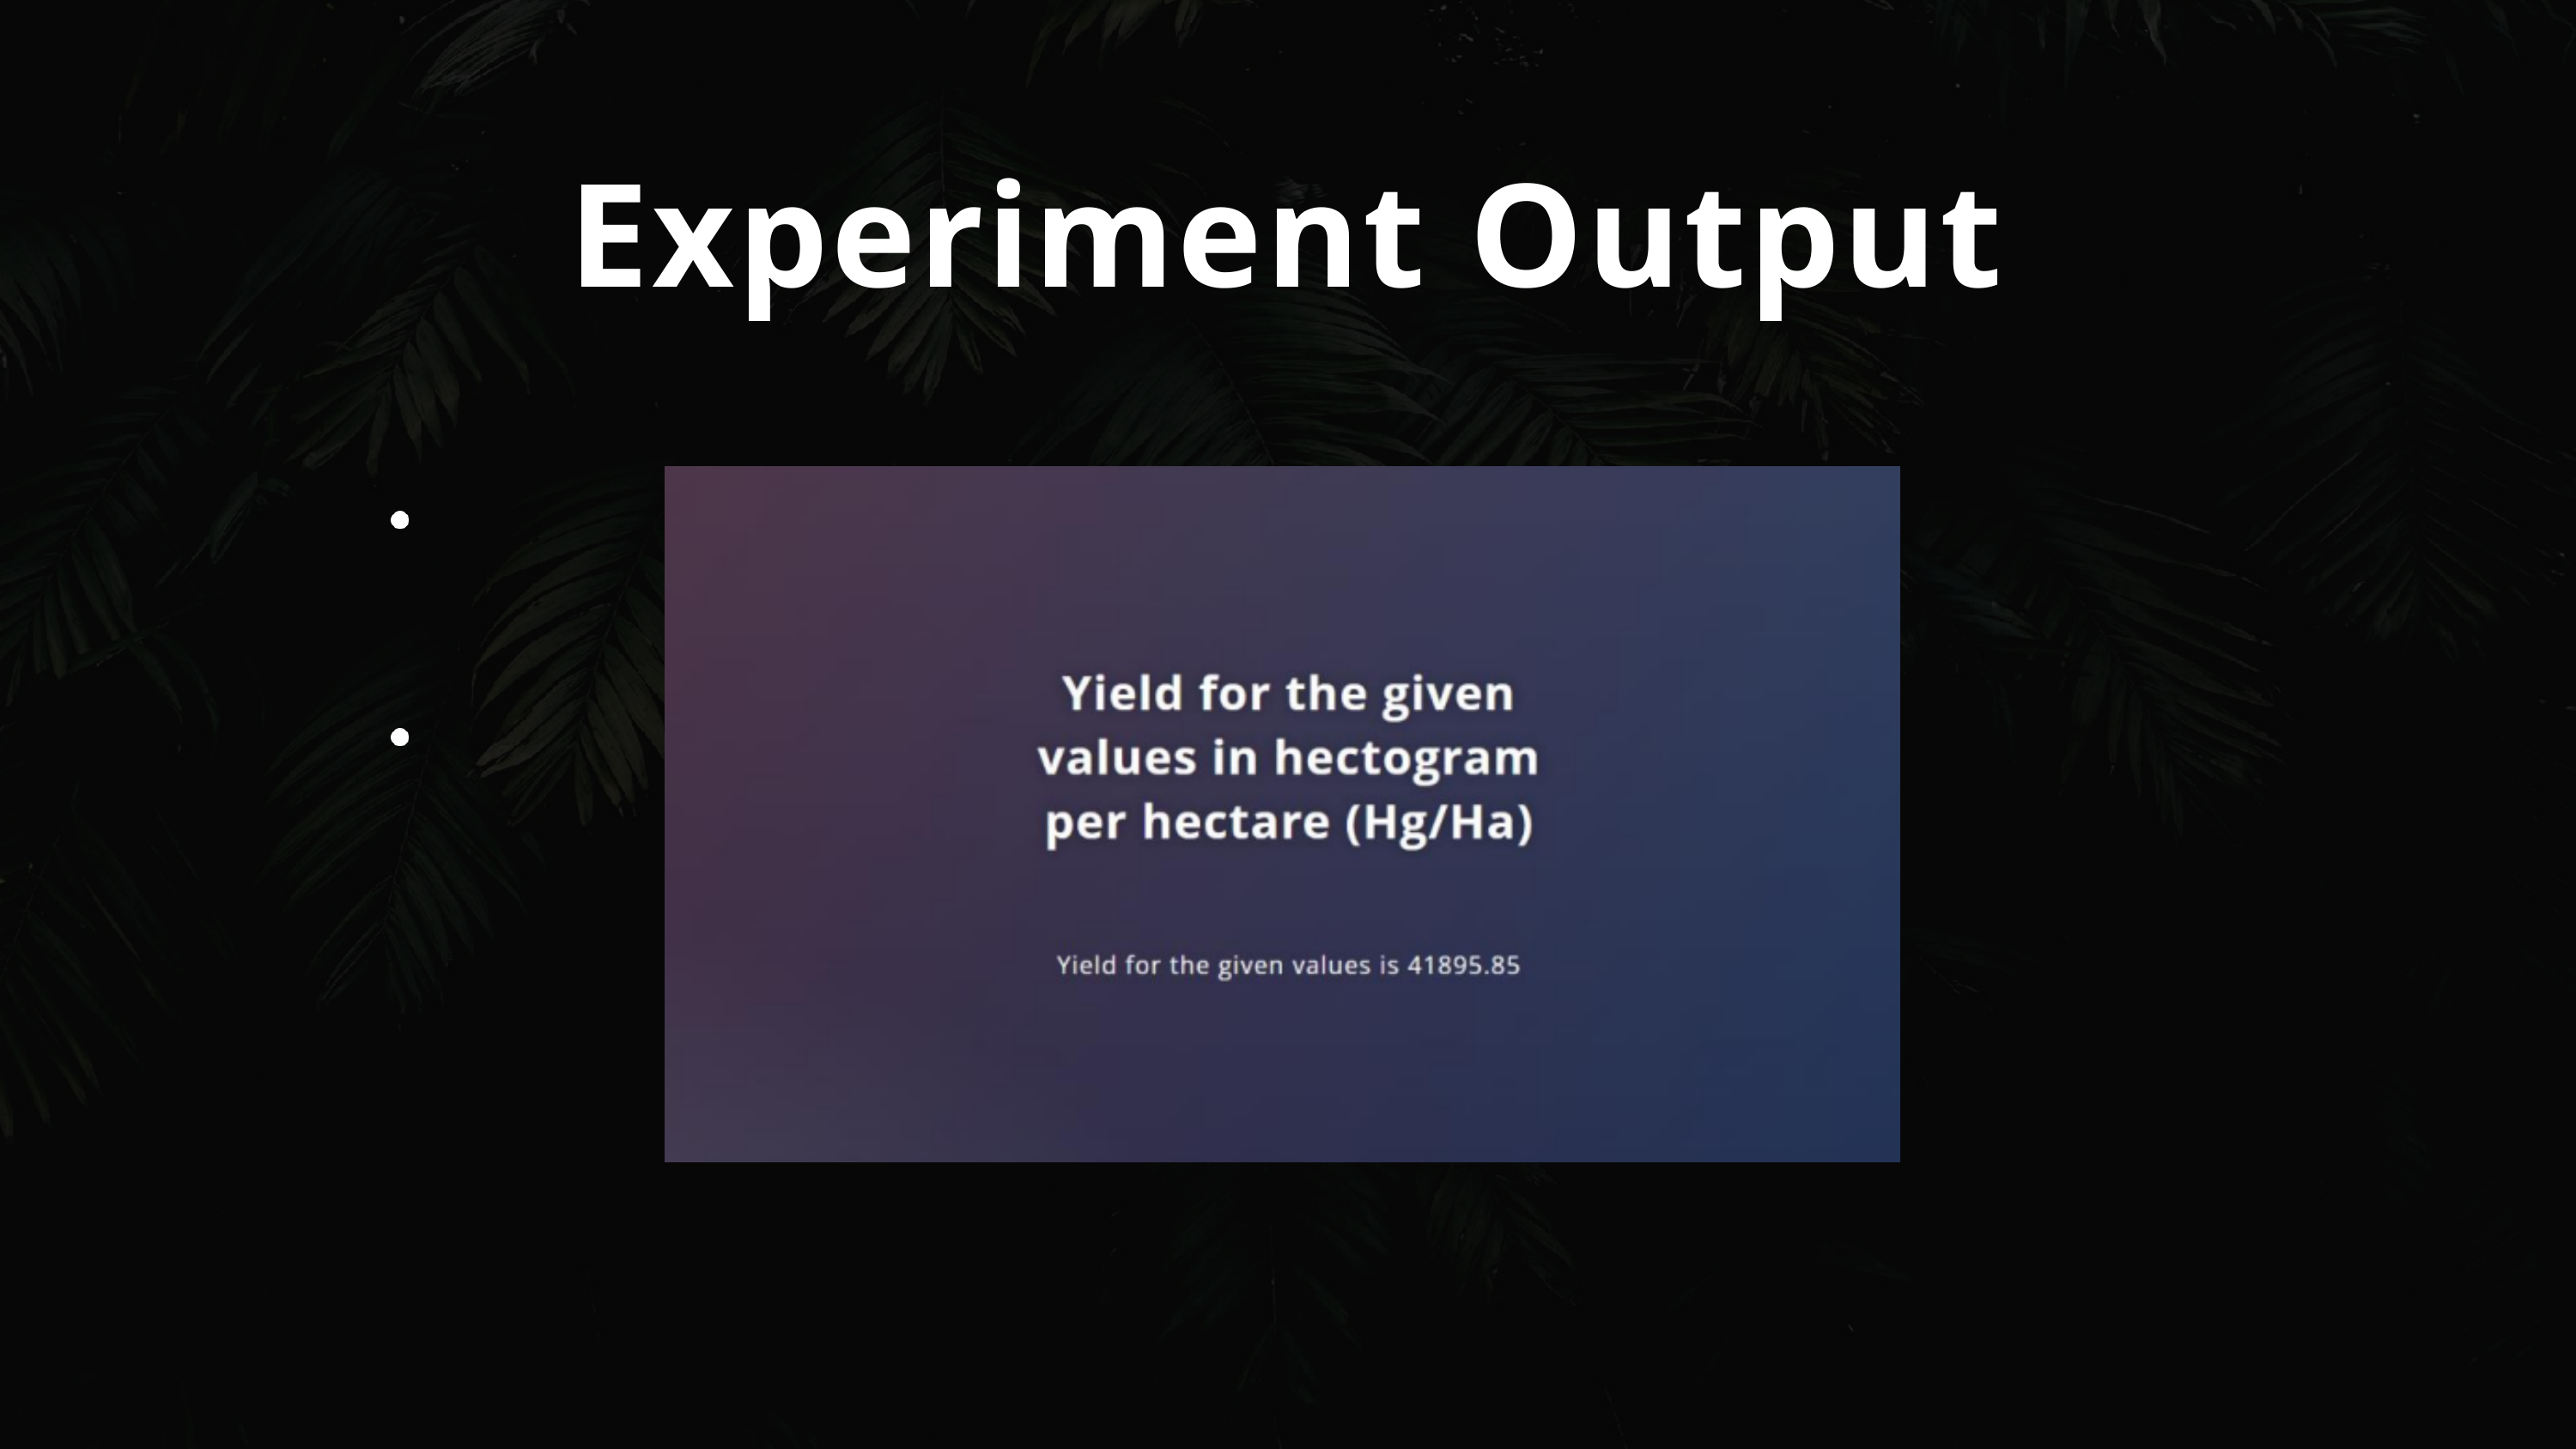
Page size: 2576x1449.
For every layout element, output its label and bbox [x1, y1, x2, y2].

text_box [0, 0, 2576, 1449]
picture [665, 466, 1900, 1162]
